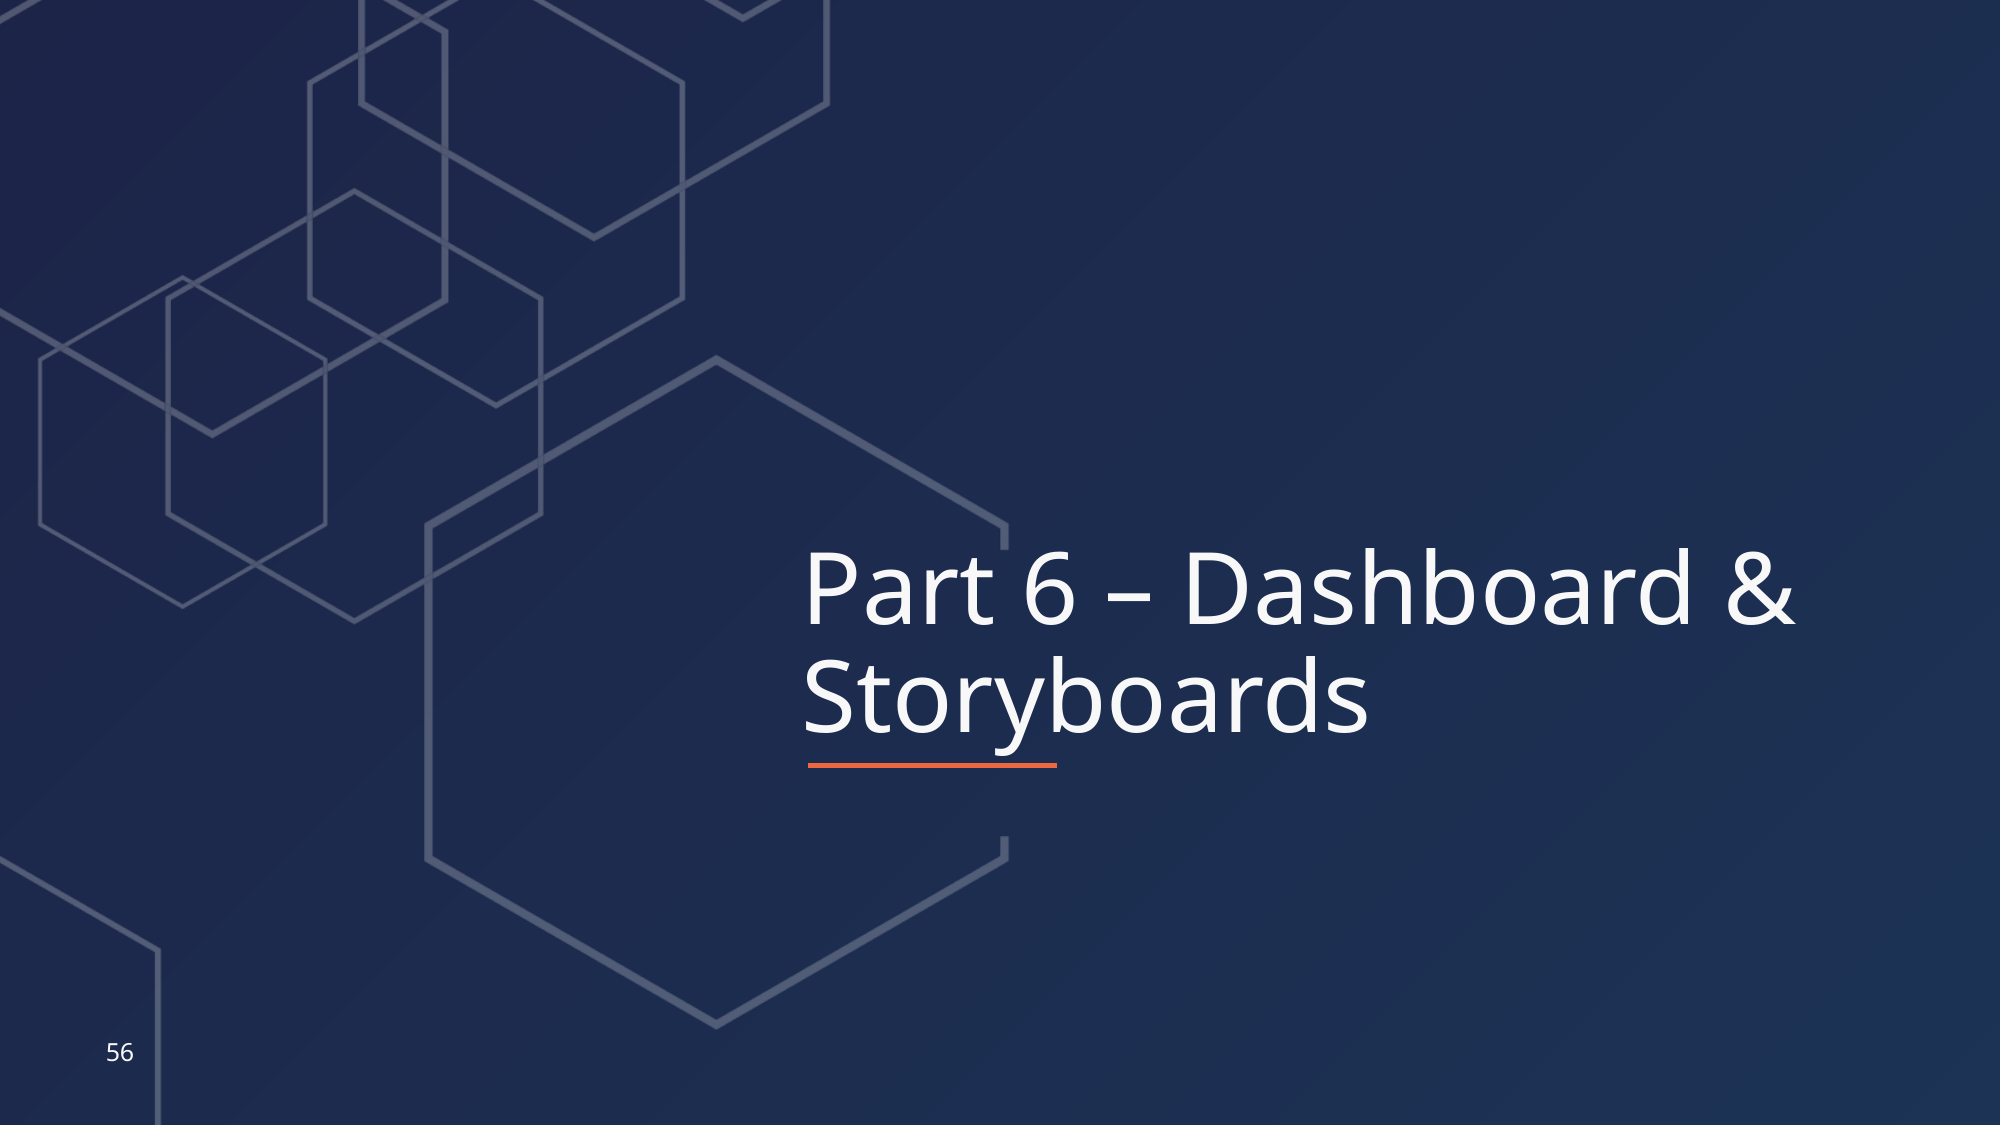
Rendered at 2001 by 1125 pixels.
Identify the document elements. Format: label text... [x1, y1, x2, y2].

slide_number 56 [105, 1023, 556, 1084]
title Part 6 – Dashboard & Storyboards [801, 487, 1948, 806]
